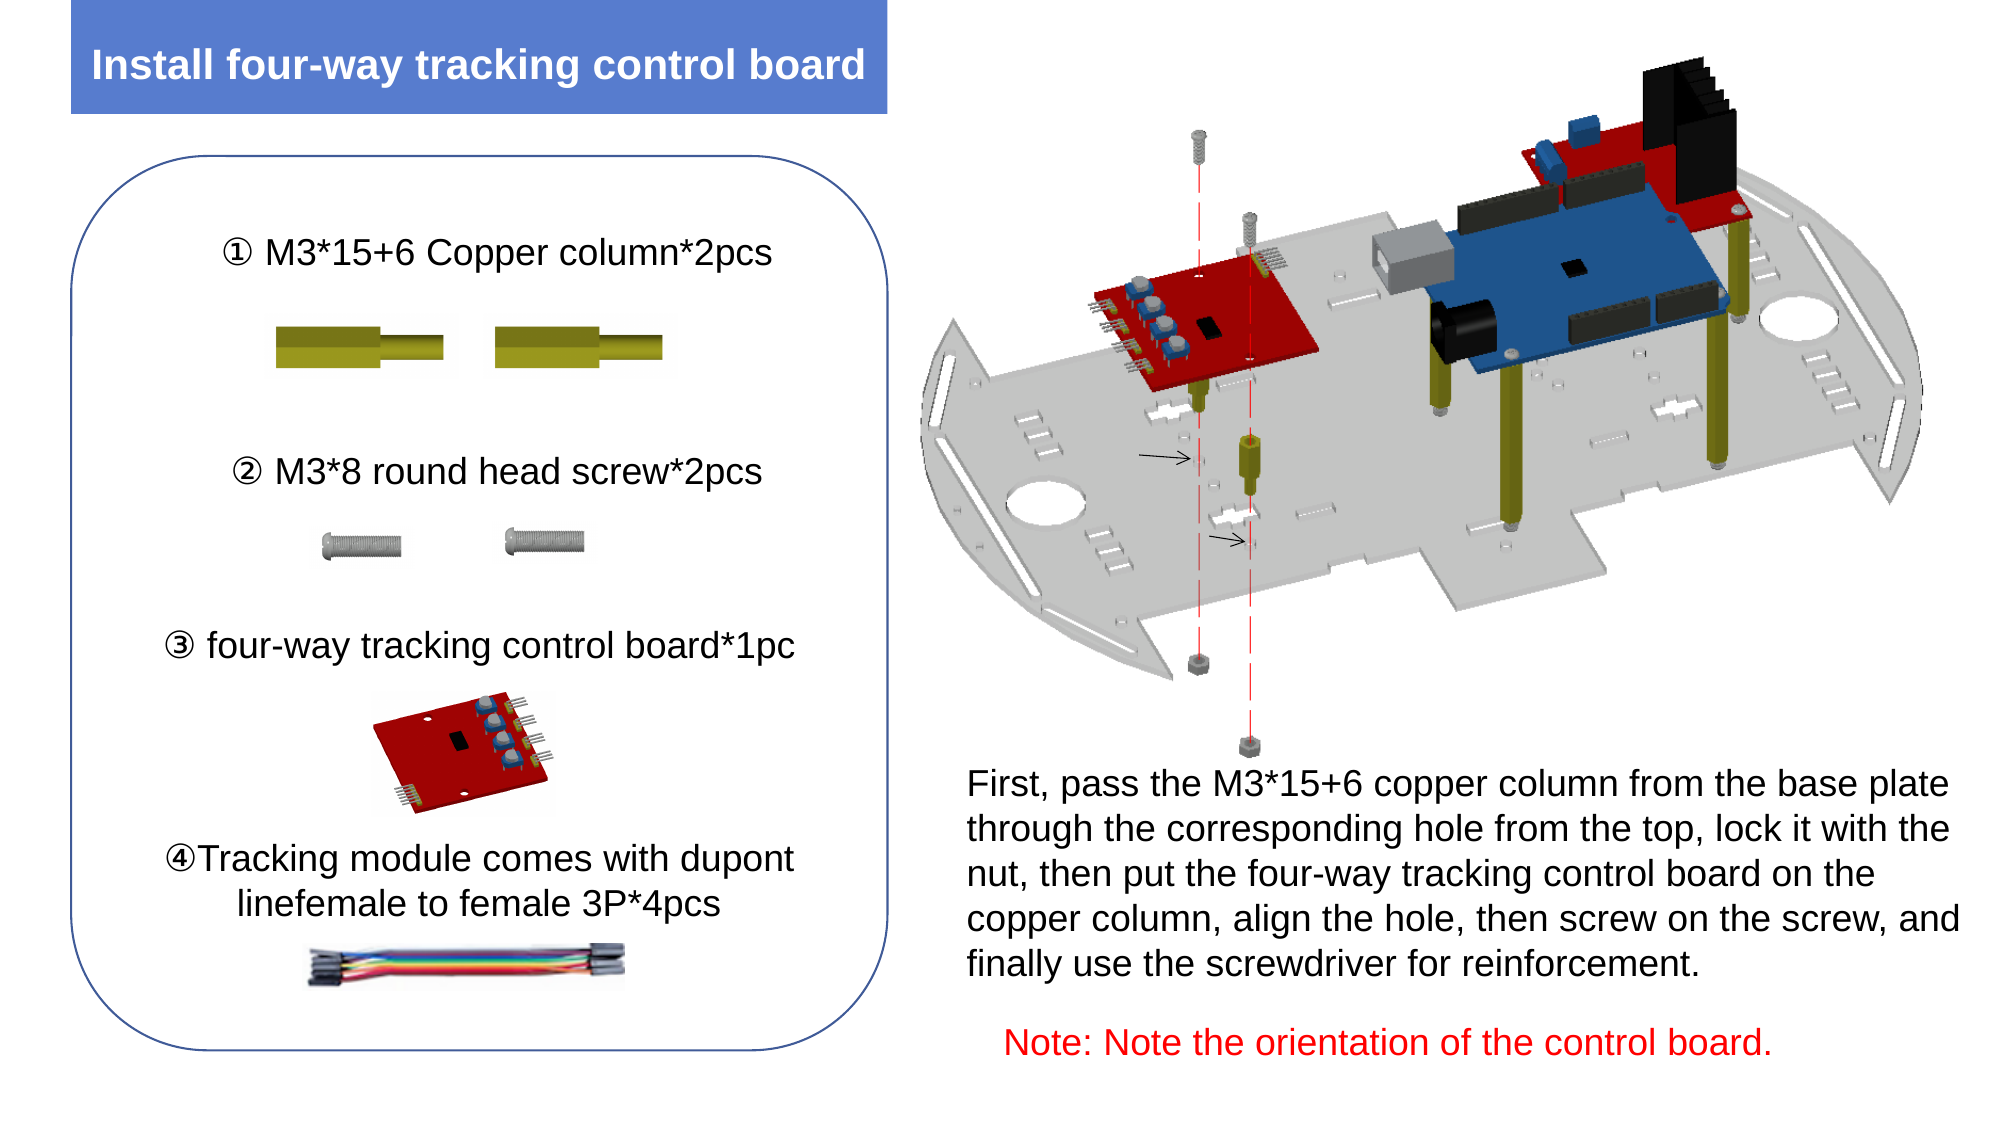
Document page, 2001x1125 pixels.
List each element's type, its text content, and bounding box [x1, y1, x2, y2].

text_box ④Tracking module comes with dupont linefemale to female 3P*4pcs [100, 826, 859, 931]
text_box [1209, 536, 1246, 542]
text_box ③ four-way tracking control board*1pc [148, 613, 811, 674]
text_box [70, 154, 889, 1052]
picture [492, 521, 598, 564]
picture [482, 313, 678, 379]
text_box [1139, 454, 1191, 459]
text_box ① M3*15+6 Copper column*2pcs [206, 220, 789, 281]
text_box ② M3*8 round head screw*2pcs [215, 439, 779, 500]
picture [910, 51, 1937, 773]
picture [371, 691, 556, 817]
text_box First, pass the M3*15+6 copper column from the base plate through the corresponding hole from the top, lock it with the nut, then put the four-way tracking control board on the copper column, align the hole, then screw on the screw, and finally use the screwdriver for reinforcement. [951, 751, 1977, 991]
text_box Note: Note the orientation of the control board. [988, 1010, 1859, 1071]
picture [309, 526, 415, 570]
picture [302, 943, 625, 991]
text_box Install four-way tracking control board [71, 0, 888, 114]
picture [263, 313, 459, 379]
